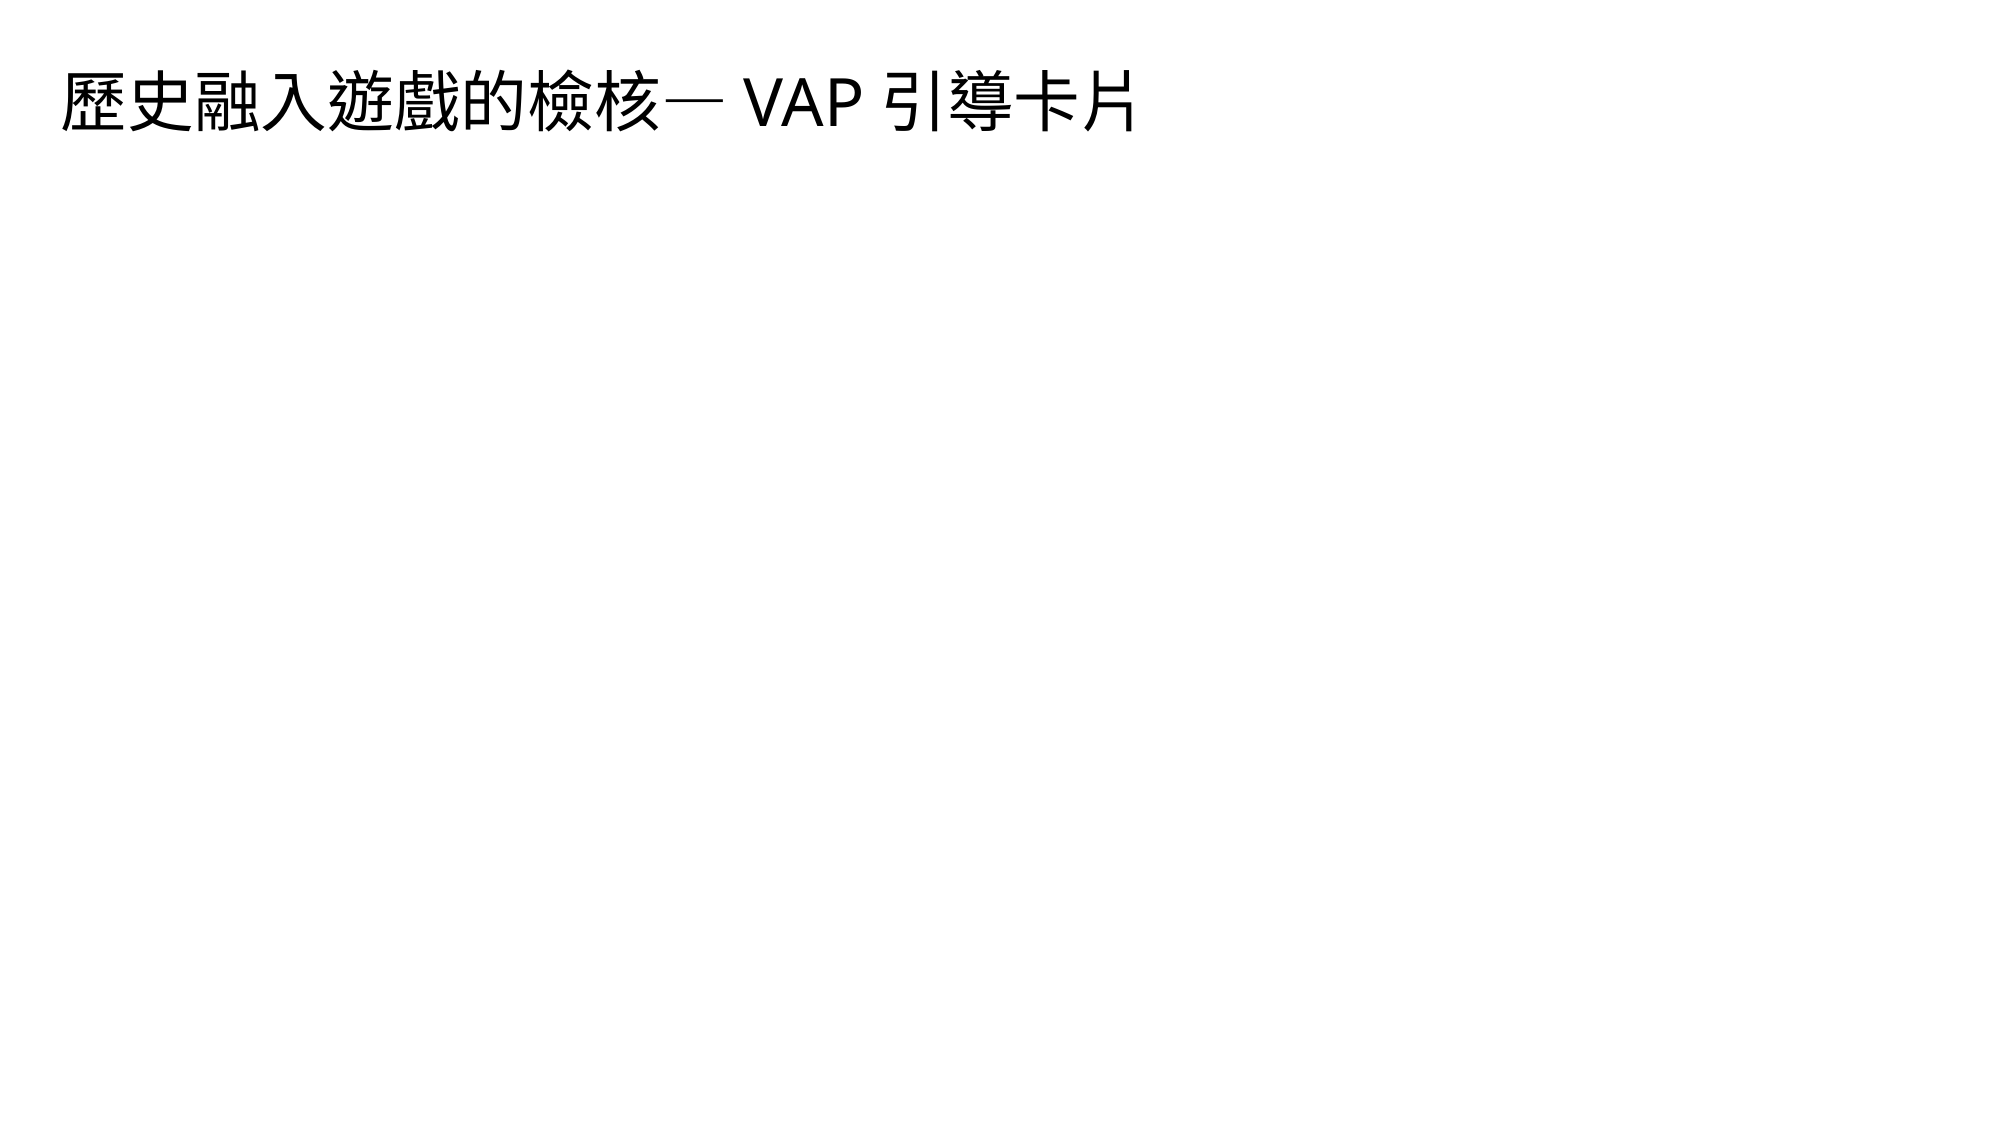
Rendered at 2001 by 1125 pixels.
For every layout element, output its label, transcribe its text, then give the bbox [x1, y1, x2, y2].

text_box 歷史融入遊戲的檢核—VAP引導卡片 [45, 52, 1163, 147]
